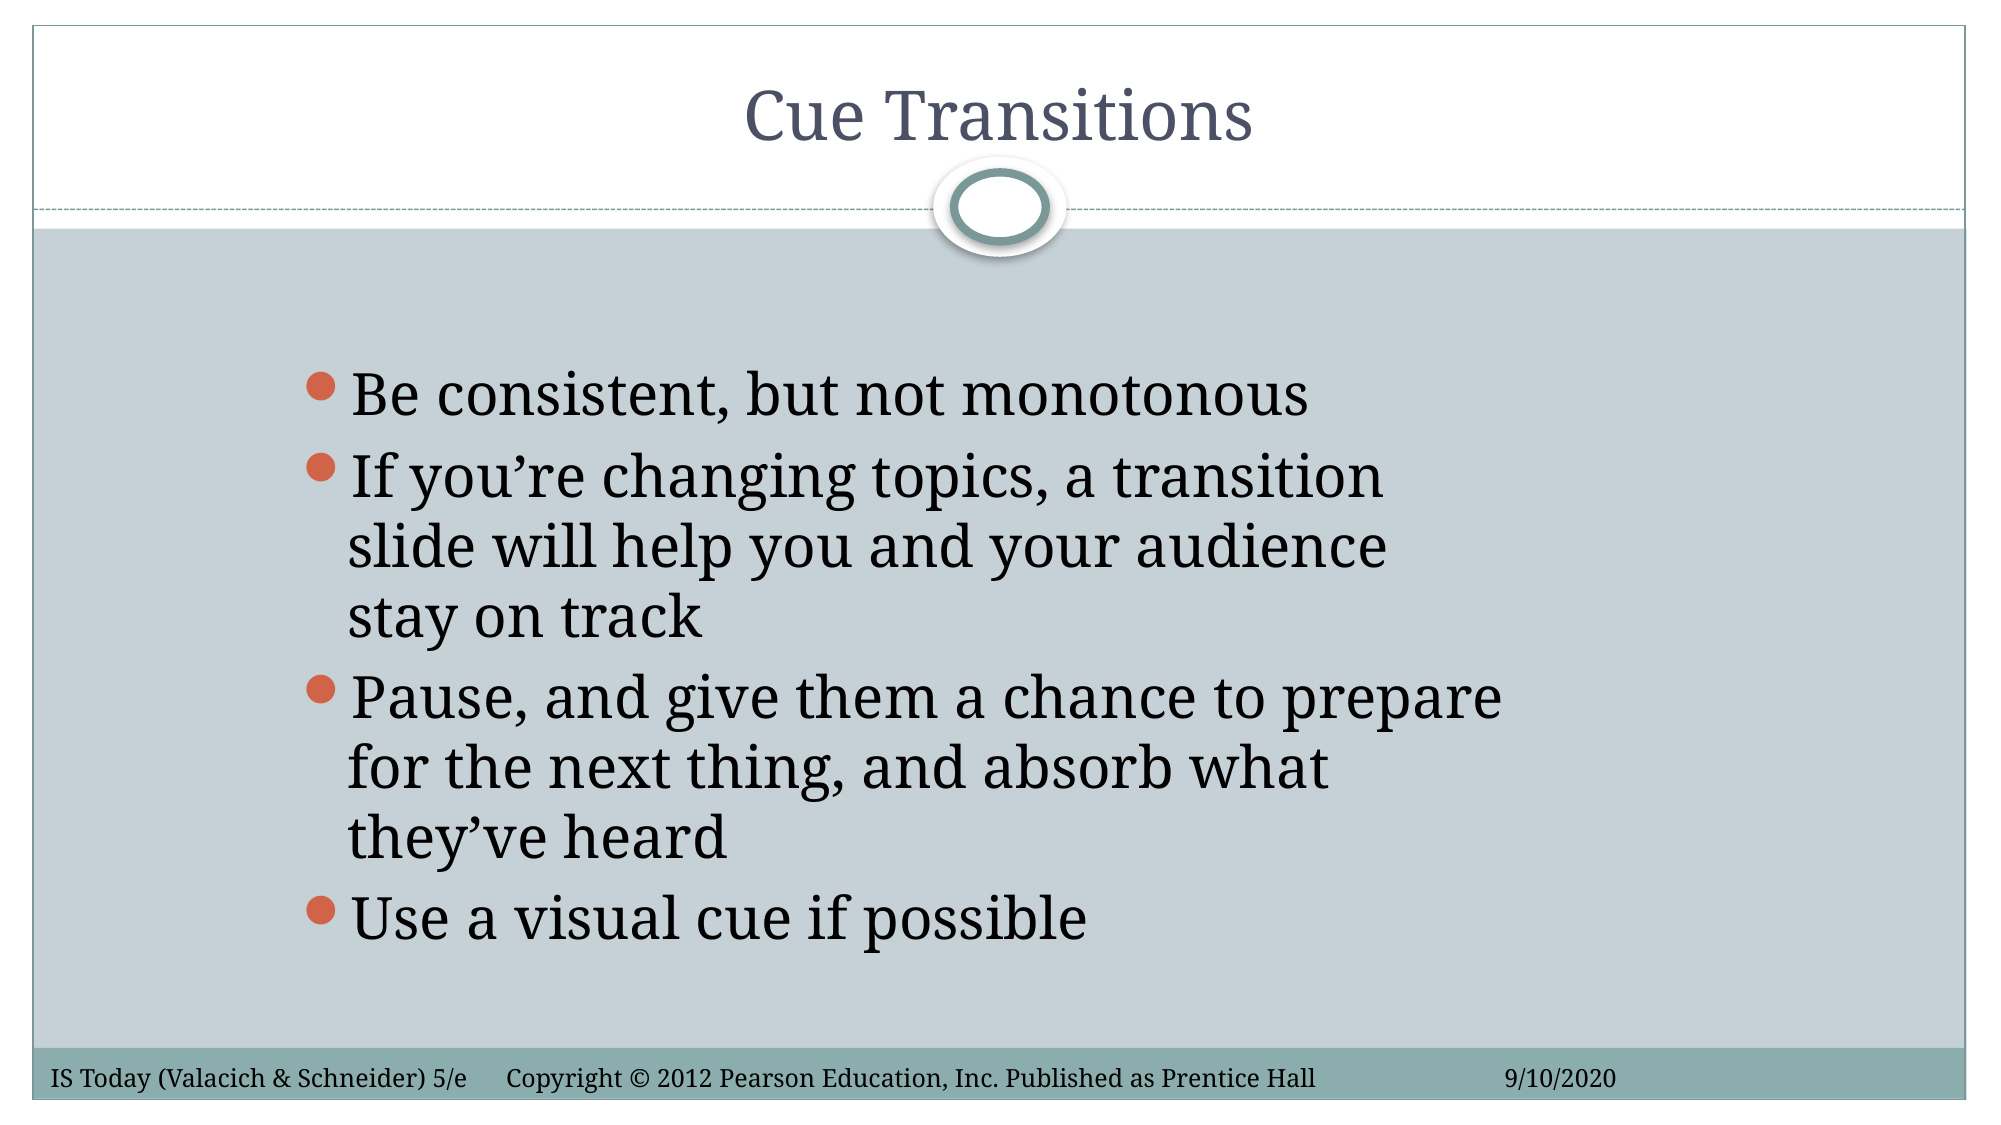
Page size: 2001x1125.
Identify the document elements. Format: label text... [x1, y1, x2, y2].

title Cue Transitions [65, 37, 1933, 162]
list Be consistent, but not monotonous If you’re changing topics, a transition slide will help you and your audience stay on track Pause, and give them a chance to prepare for the next thing, and absorb what they’ve heard Use a visual cue if possible [287, 350, 1525, 987]
